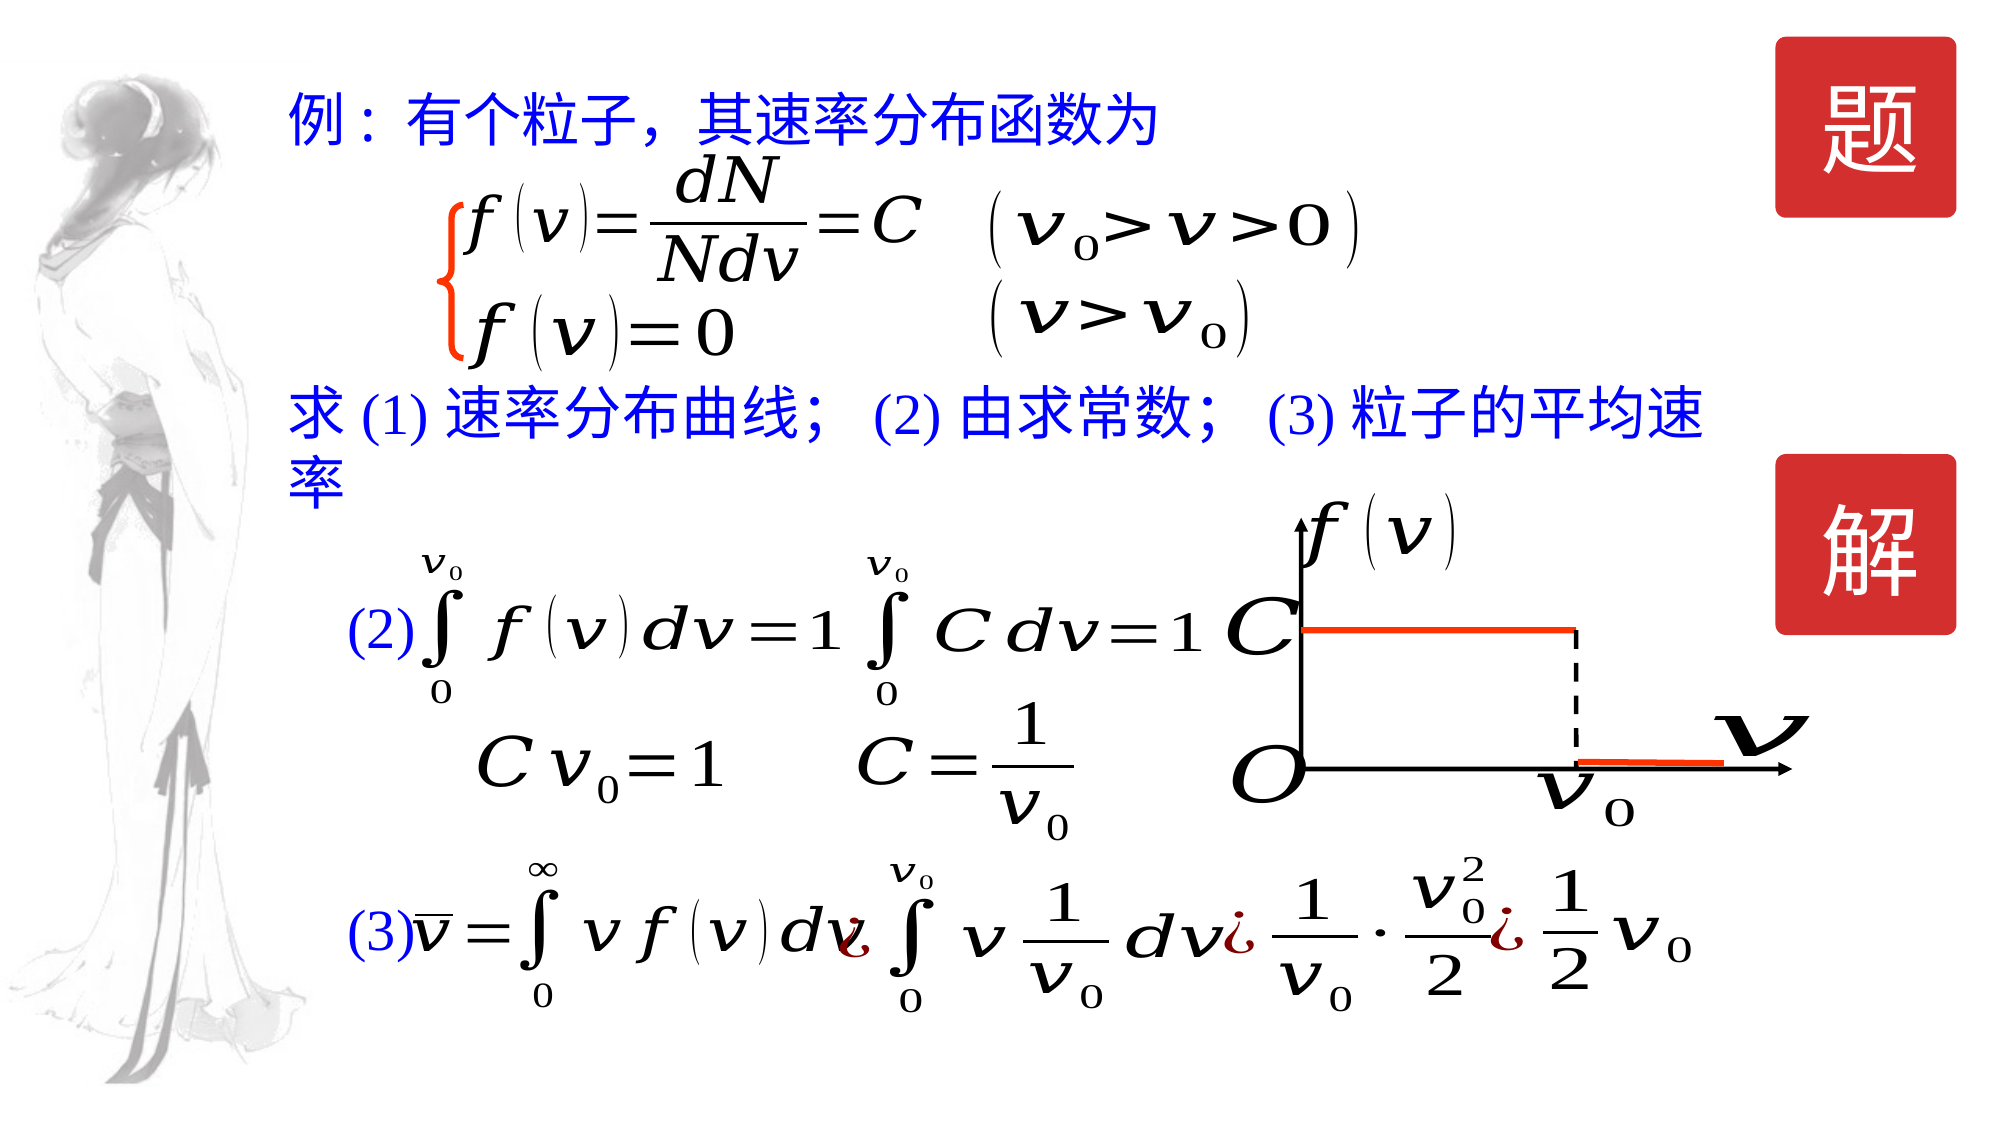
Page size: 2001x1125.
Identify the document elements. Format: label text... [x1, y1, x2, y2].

text_box [1306, 762, 1793, 776]
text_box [1775, 36, 1957, 218]
picture [0, 58, 313, 1087]
text_box (3) [332, 884, 440, 970]
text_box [1775, 453, 1957, 635]
text_box (2) [332, 583, 451, 668]
text_box [439, 204, 464, 359]
text_box [1294, 517, 1308, 565]
